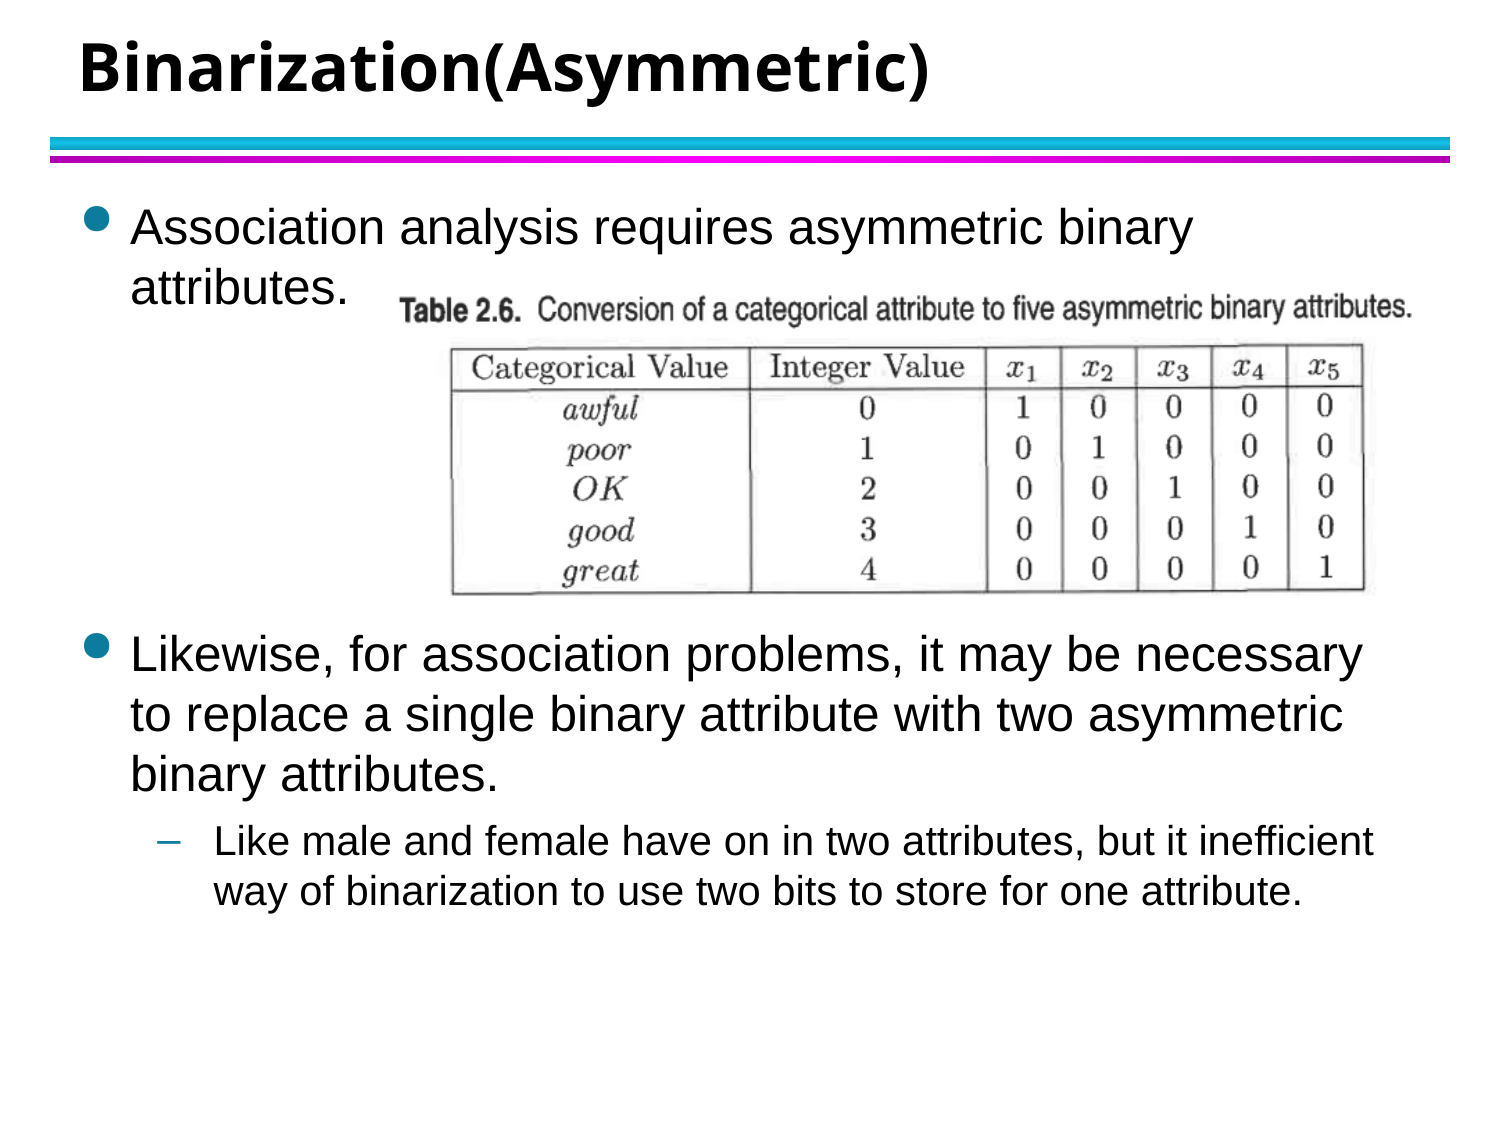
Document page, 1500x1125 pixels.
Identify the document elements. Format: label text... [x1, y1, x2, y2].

title Binarization(Asymmetric) [62, 24, 1421, 113]
list Association analysis requires asymmetric binary attributes. Likewise, for association problems, it may be necessary to replace a single binary attribute with two asymmetric binary attributes. Like male and female have on in two attributes, but it inefficient way of binarization to use two bits to store for one attribute. [67, 187, 1432, 1038]
picture [386, 287, 1427, 618]
